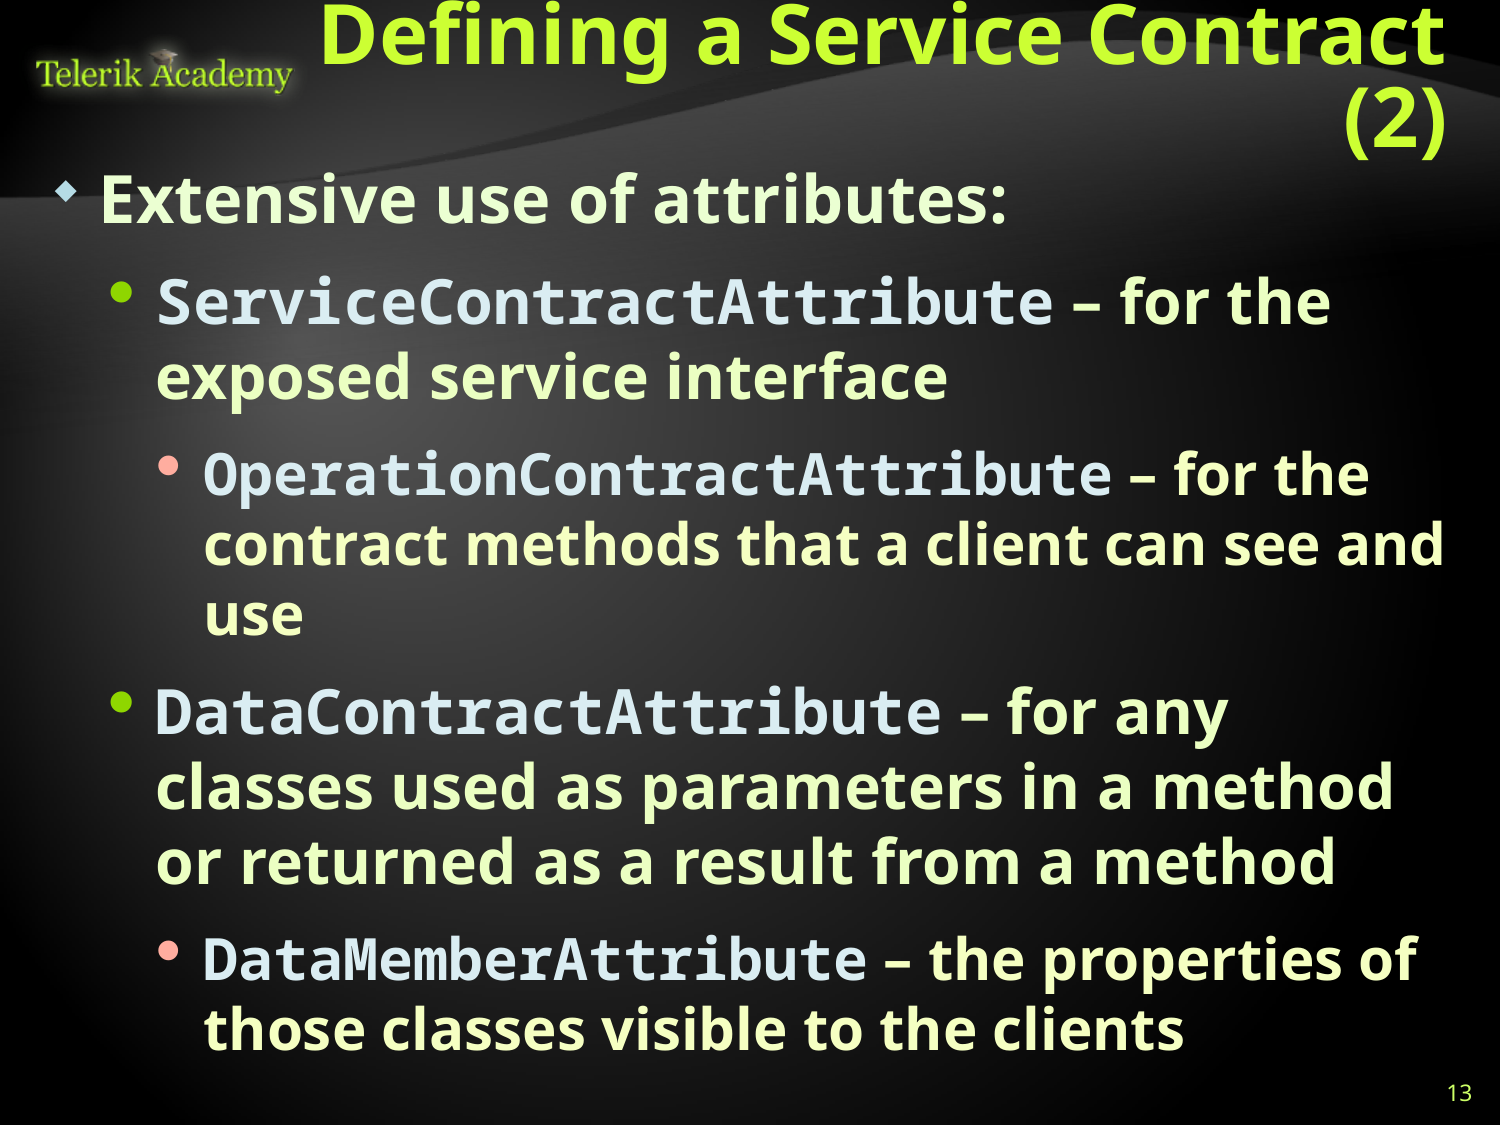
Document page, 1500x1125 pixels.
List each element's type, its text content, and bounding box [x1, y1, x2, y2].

title Defining a Service Contract (2) [300, 12, 1463, 149]
picture [0, 0, 1500, 1125]
slide_number 13 [1412, 1074, 1488, 1113]
list Extensive use of attributes: ServiceContractAttribute – for the exposed service interface OperationContractAttribute – for the contract methods that a client can see and use DataContractAttribute – for any classes used as parameters in a method or returned as a result from a method DataMemberAttribute – the properties of those classes visible to the clients [37, 149, 1463, 1100]
